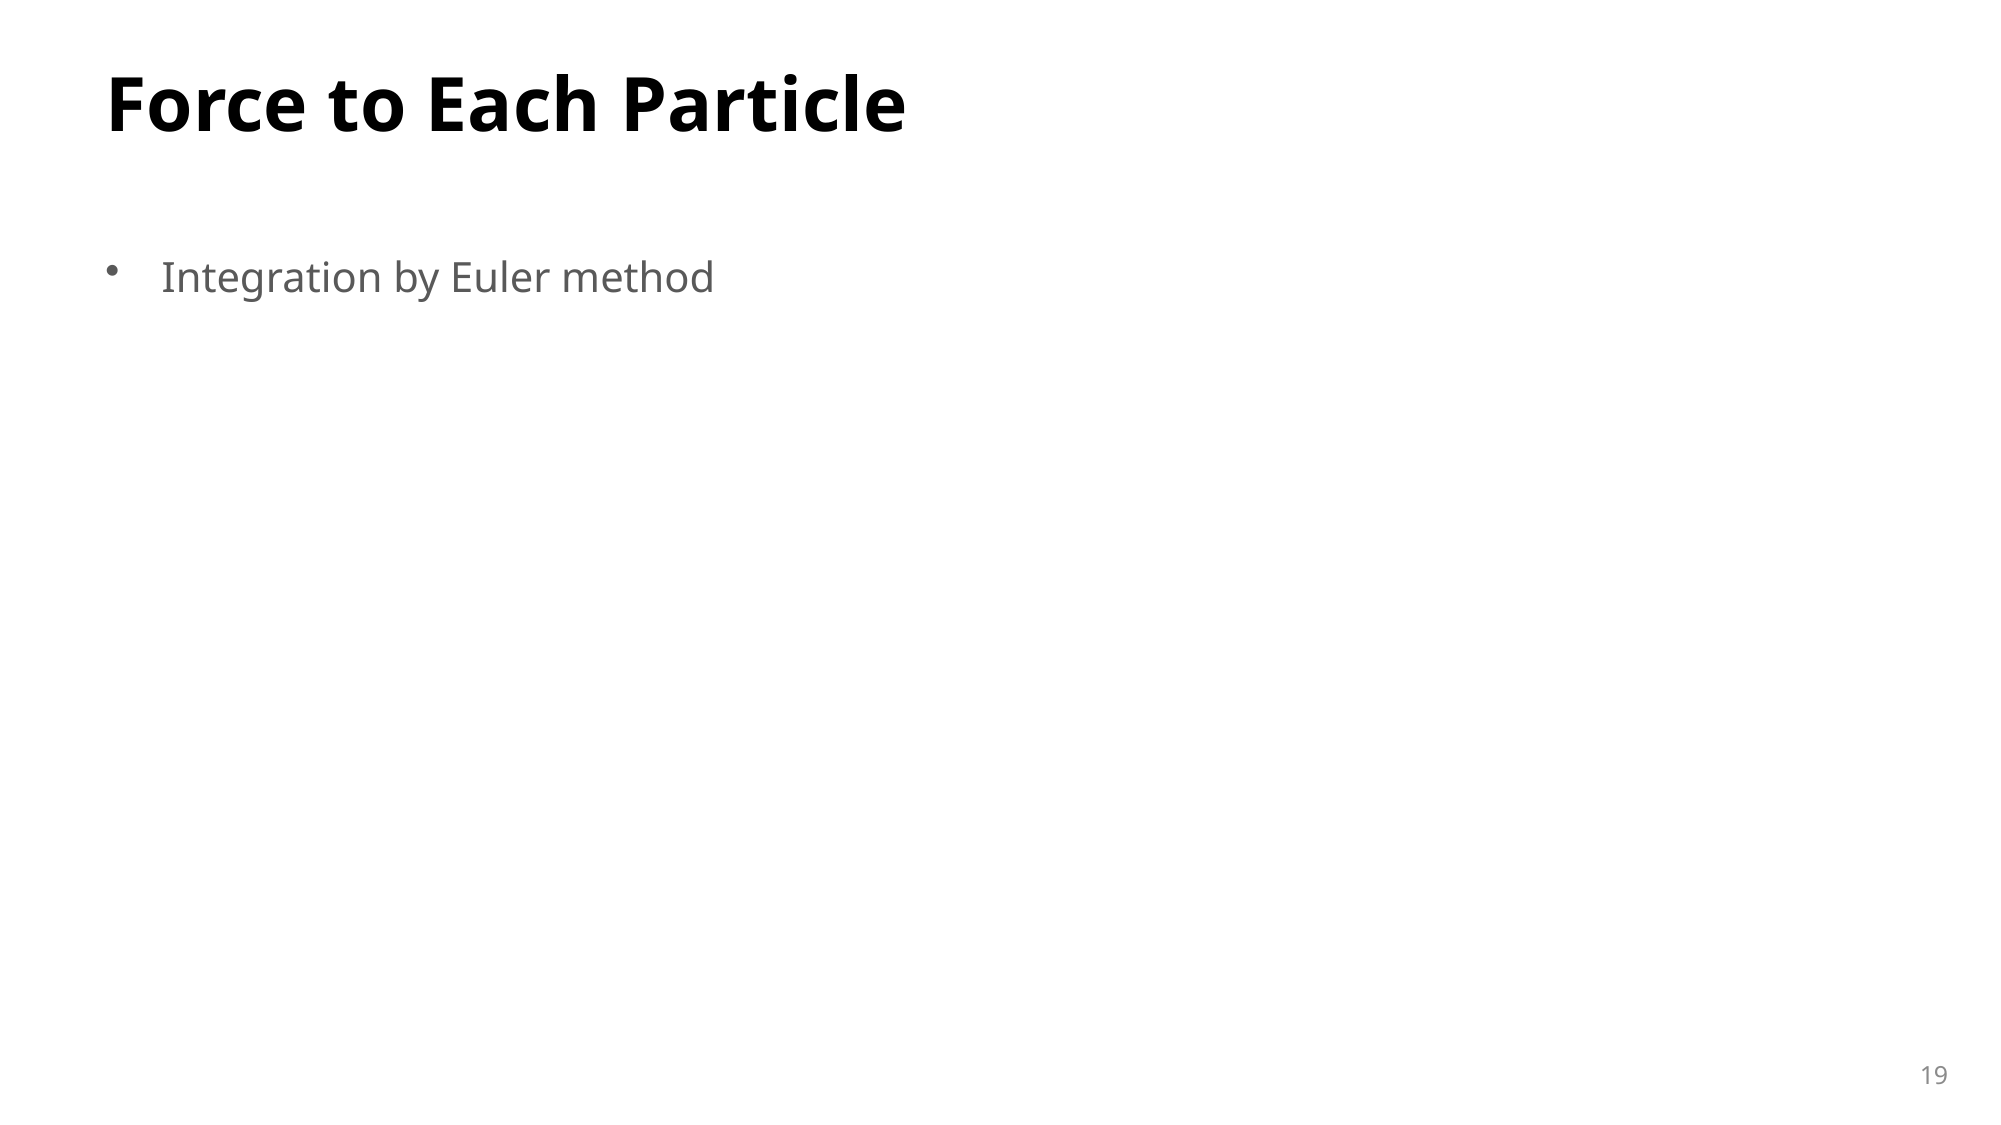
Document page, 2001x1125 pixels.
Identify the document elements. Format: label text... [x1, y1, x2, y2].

title Force to Each Particle [90, 42, 1902, 161]
slide_number 19 [1901, 1046, 1964, 1107]
